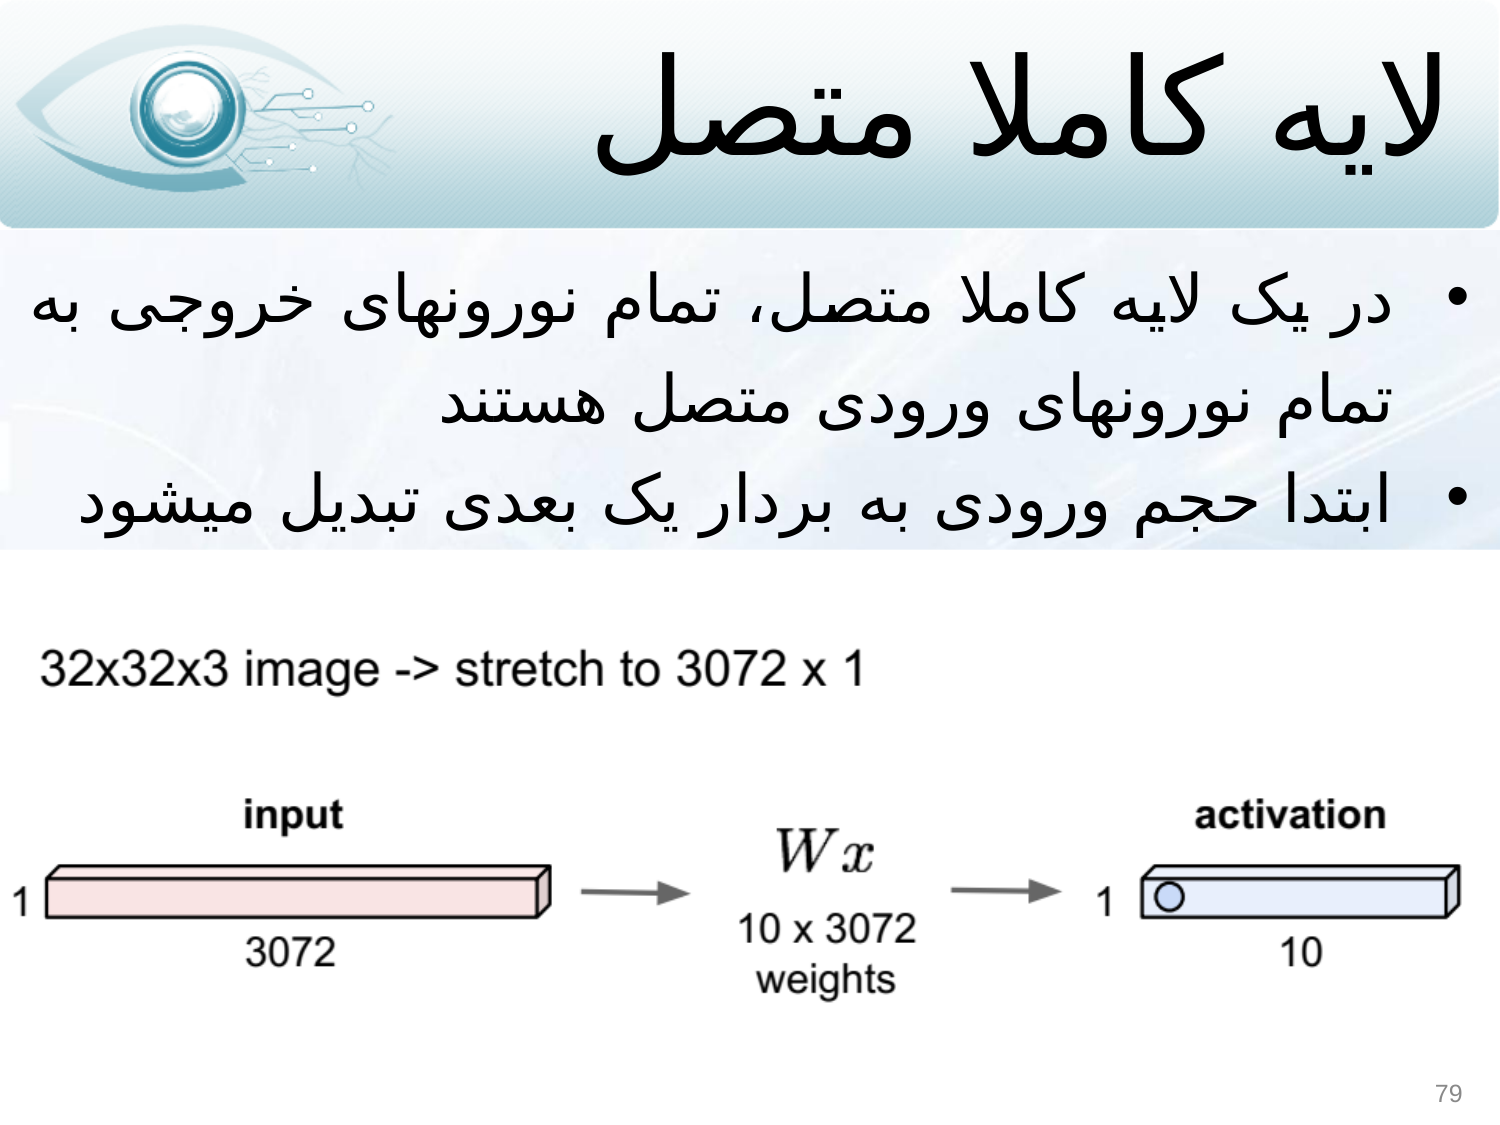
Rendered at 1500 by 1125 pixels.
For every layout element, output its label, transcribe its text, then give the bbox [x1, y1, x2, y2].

picture [0, 230, 1500, 548]
text_box در یک لایه کاملا متصل، تمام نورون‏های خروجی به تمام نورون‏های ورودی متصل هستند ابتدا حجم ورودی به بردار یک بعدی تبدیل می‏شود [12, 228, 1485, 543]
picture [0, 782, 1476, 1012]
picture [27, 632, 869, 707]
title لایه کاملا متصل [0, 7, 1500, 195]
text_box [0, 548, 1500, 1125]
slide_number 79 [1127, 1062, 1478, 1123]
